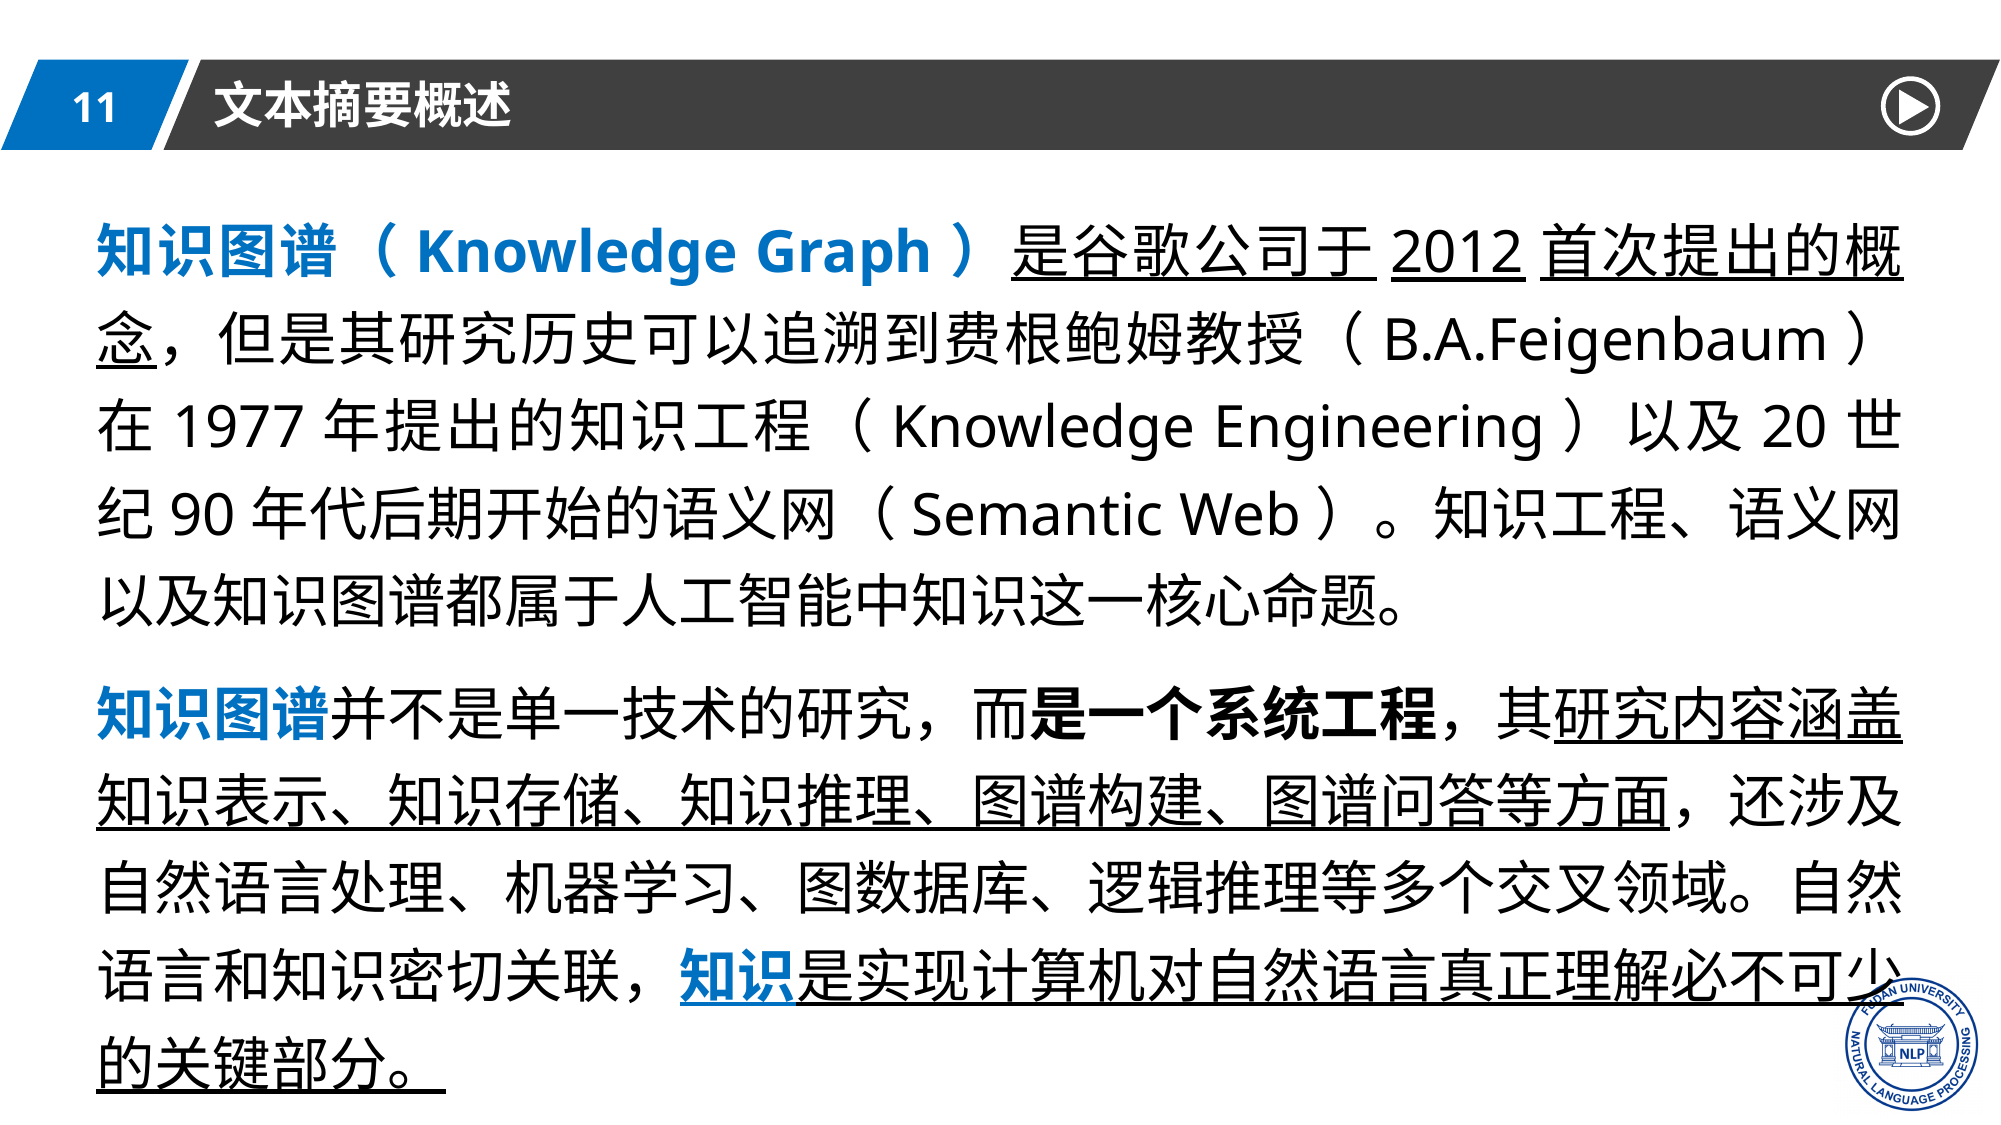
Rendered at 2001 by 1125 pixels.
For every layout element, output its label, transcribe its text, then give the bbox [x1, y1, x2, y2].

text_box [1, 89, 157, 150]
text_box 文本摘要概述 [198, 66, 529, 142]
text_box 11 [26, 73, 164, 138]
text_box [1883, 78, 1939, 134]
text_box 知识图谱（Knowledge Graph）是谷歌公司于2012首次提出的概念，但是其研究历史可以追溯到费根鲍姆教授（B.A.Feigenbaum）在1977年提出的知识工程（Knowledge Engineering）以及20世纪90年代后期开始的语义网（Semantic Web）。知识工程、语义网以及知识图谱都属于人工智能中知识这一核心命题。 知识图谱并不是单一技术的研究，而是一个系统工程，其研究内容涵盖知识表示、知识存储、知识推理、图谱构建、图谱问答等方面，还涉及自然语言处理、机器学习、图数据库、逻辑推理等多个交叉领域。自然语言和知识密切关联，知识是实现计算机对自然语言真正理解必不可少的关键部分。 [81, 189, 1919, 1104]
picture [1834, 972, 1985, 1117]
text_box [32, 59, 189, 120]
text_box [163, 59, 2000, 150]
